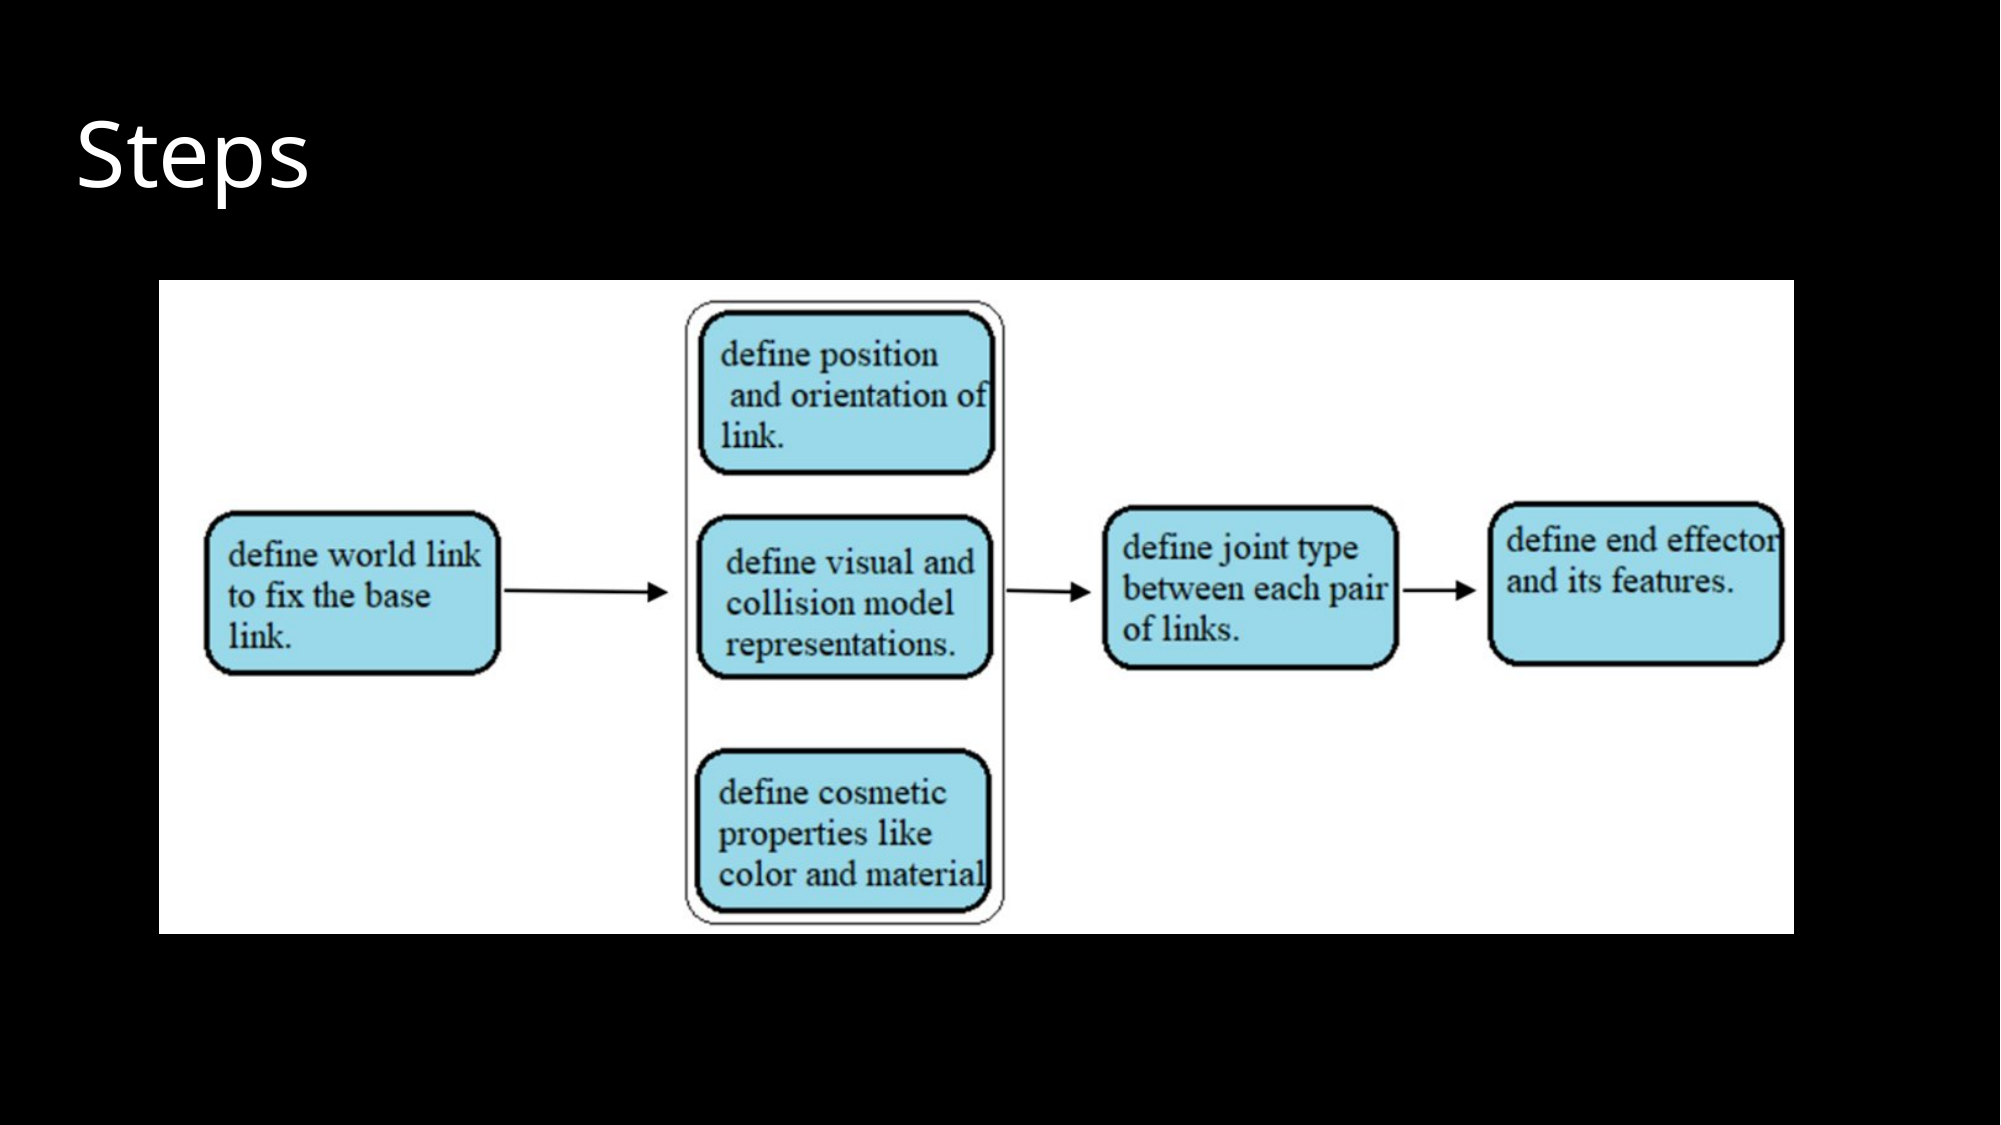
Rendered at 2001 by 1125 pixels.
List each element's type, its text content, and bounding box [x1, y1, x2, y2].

picture [159, 280, 1794, 934]
title Steps [60, 83, 686, 216]
